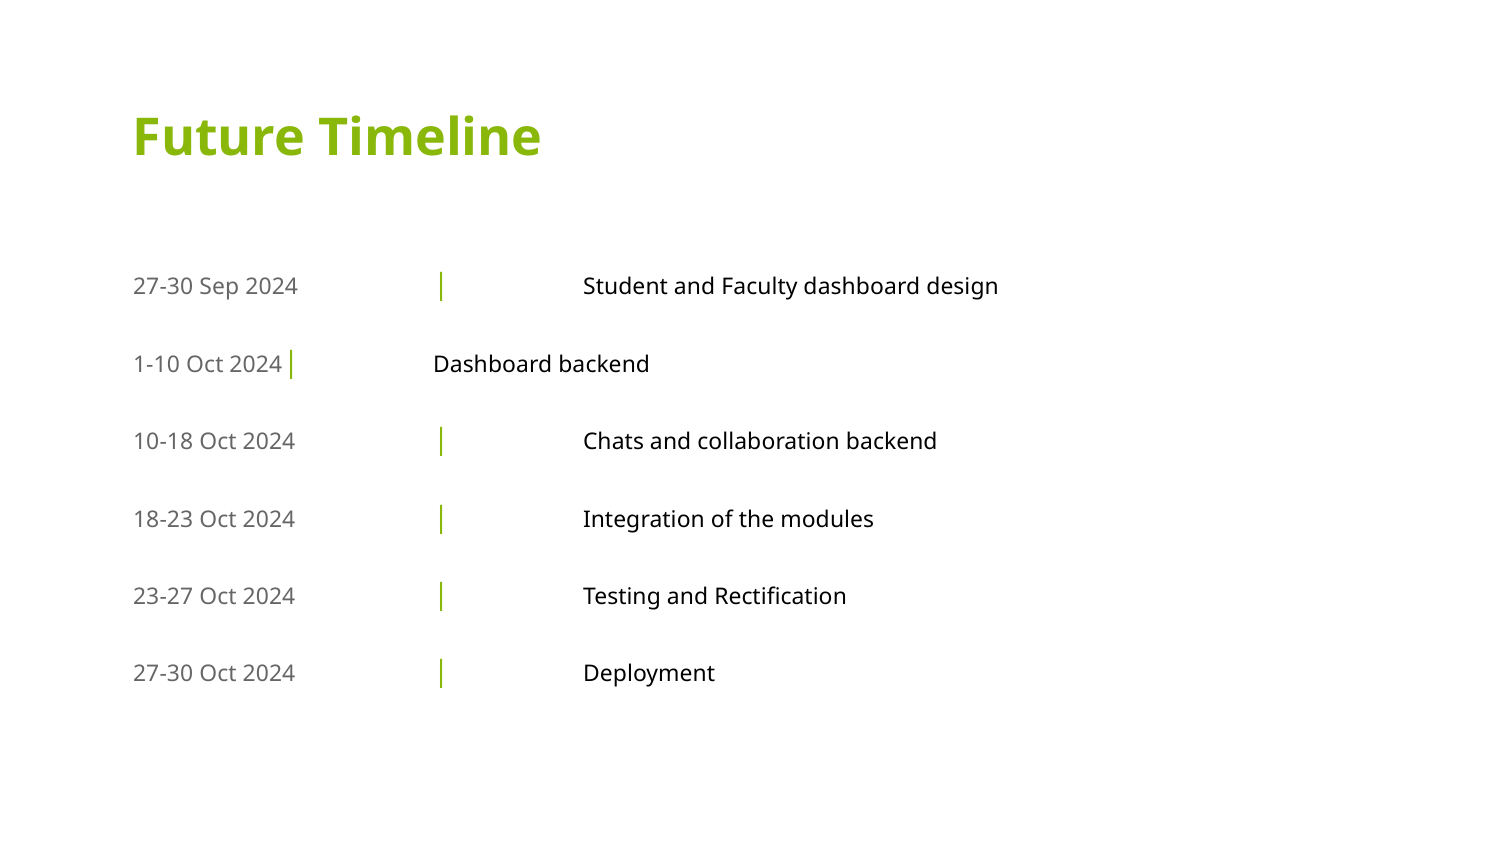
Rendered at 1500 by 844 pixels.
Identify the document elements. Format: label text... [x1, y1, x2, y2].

text_box 27-30 Sep 2024 | Student and Faculty dashboard design 1-10 Oct 2024 | Dashboard backend 10-18 Oct 2024 | Chats and collaboration backend 18-23 Oct 2024 | Integration of the modules 23-27 Oct 2024 | Testing and Rectification 27-30 Oct 2024 | Deployment [118, 233, 1423, 771]
text_box Future Timeline [117, 88, 600, 161]
